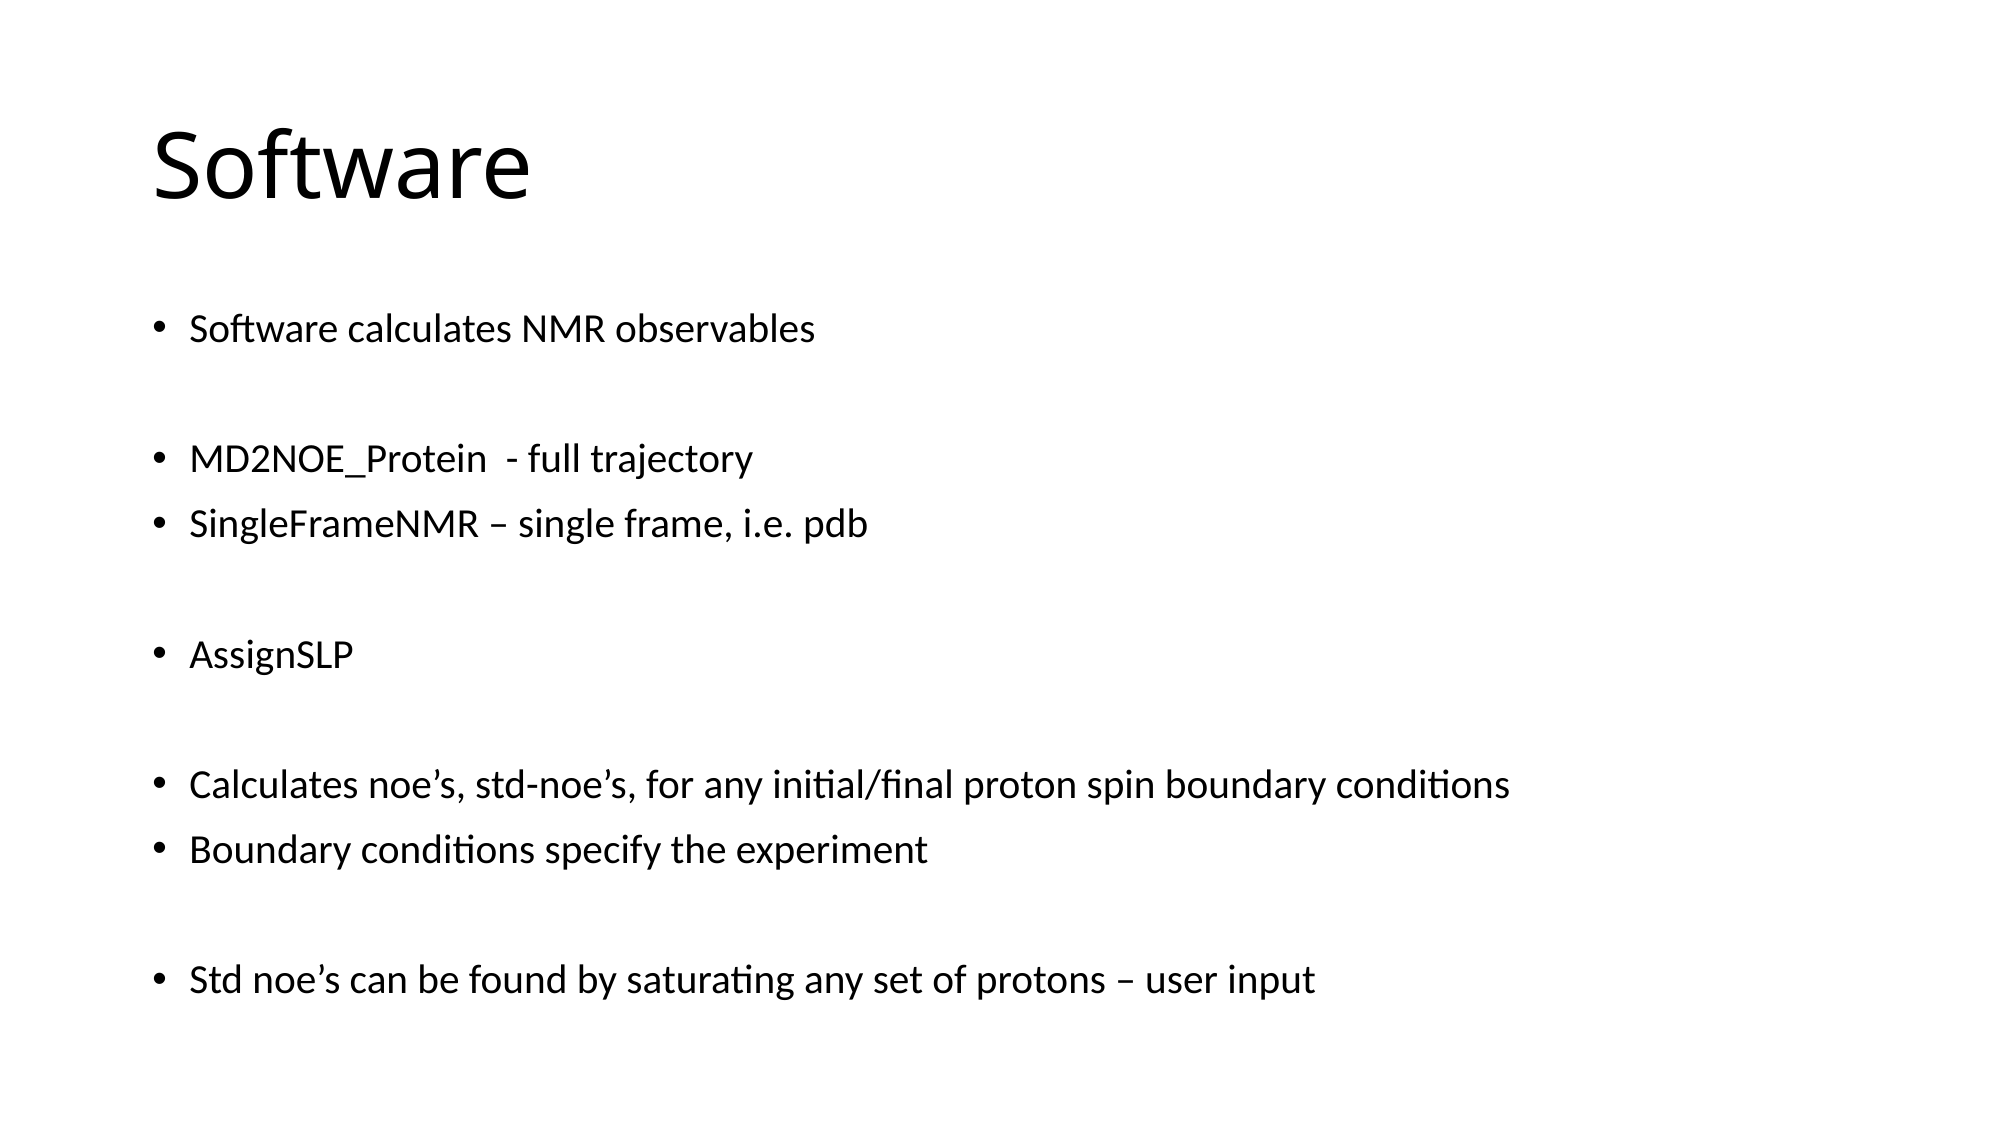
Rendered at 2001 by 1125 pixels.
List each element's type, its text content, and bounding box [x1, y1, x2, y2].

text_box Software [137, 59, 1863, 278]
text_box Software calculates NMR observables MD2NOE_Protein - full trajectory SingleFrameNMR – single frame, i.e. pdb AssignSLP Calculates noe’s, std-noe’s, for any initial/final proton spin boundary conditions Boundary conditions specify the experiment Std noe’s can be found by saturating any set of protons – user input [137, 299, 1863, 1014]
